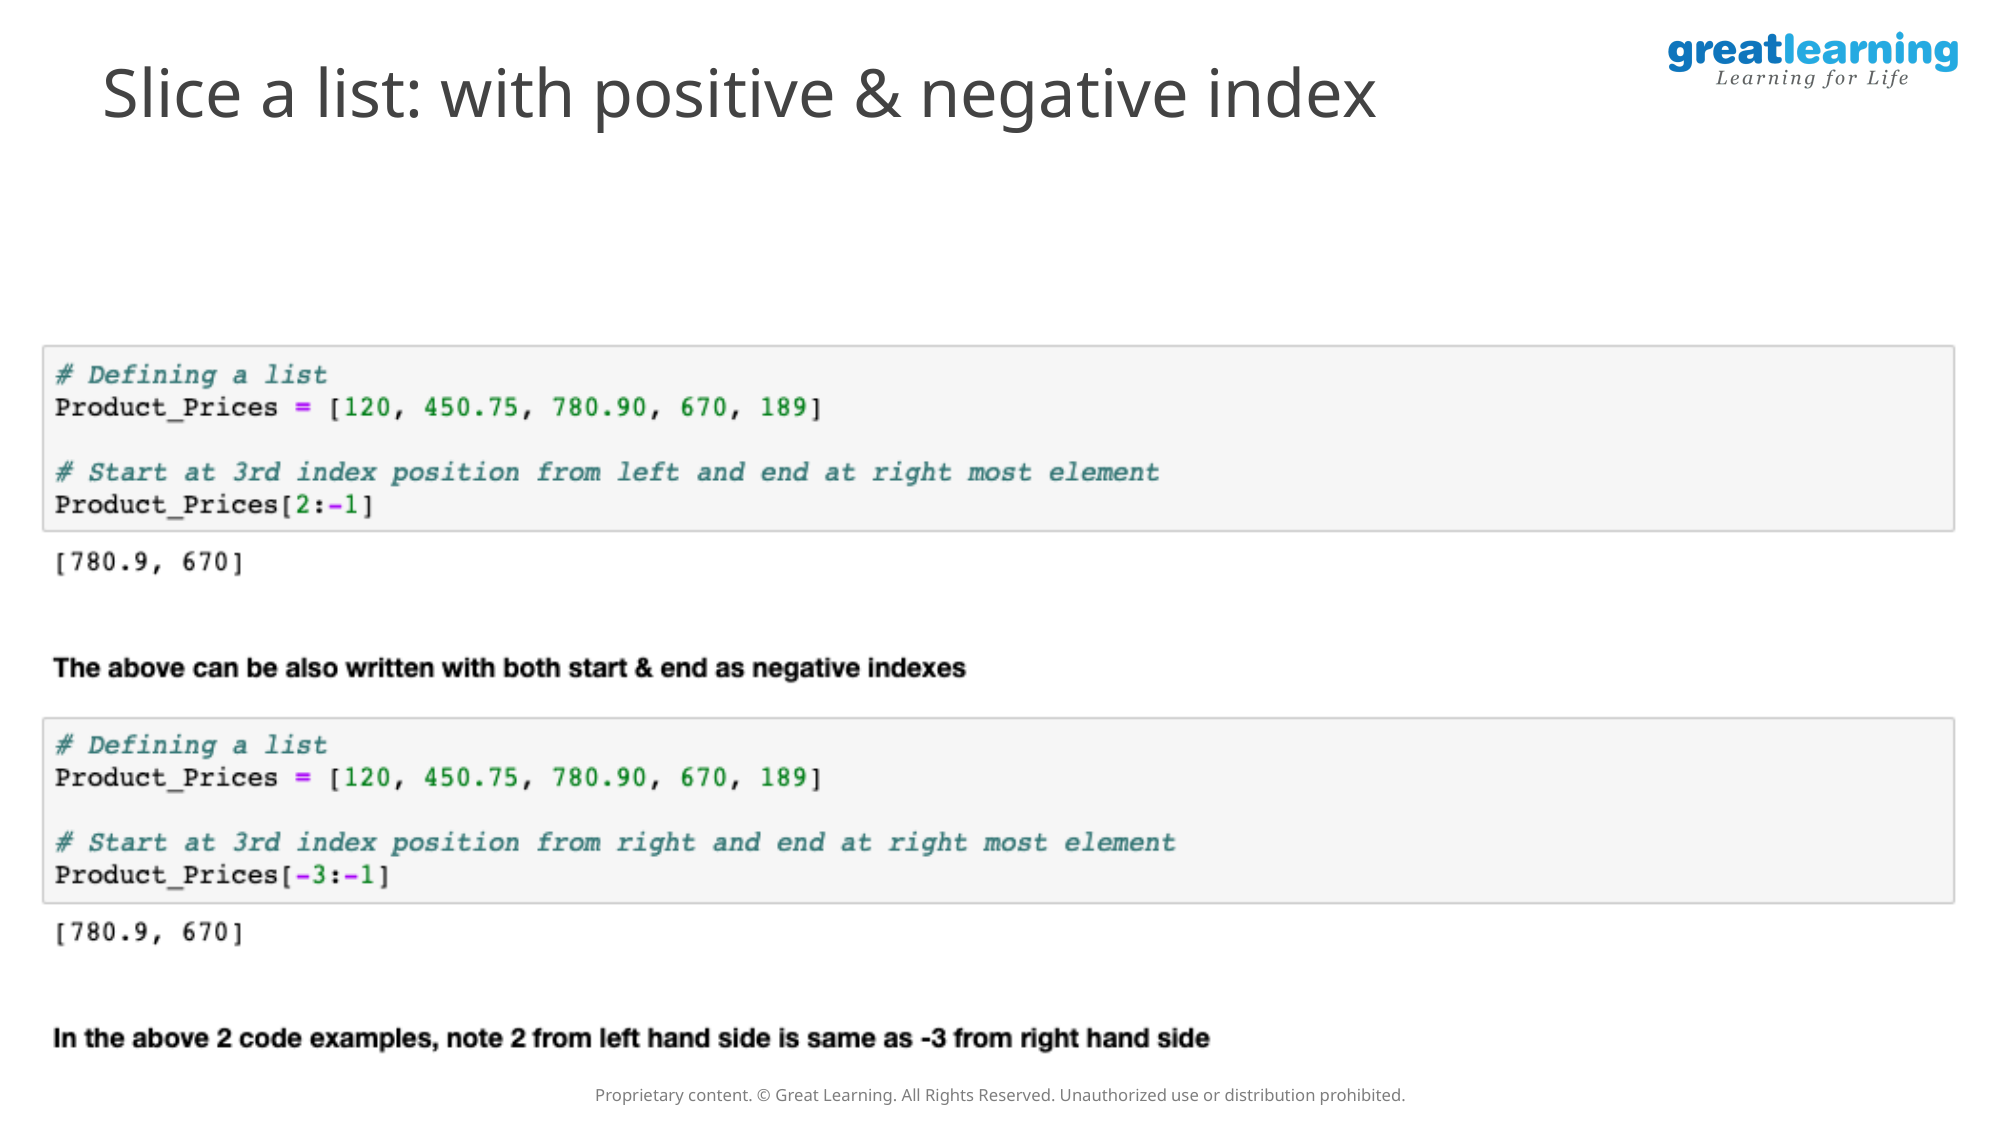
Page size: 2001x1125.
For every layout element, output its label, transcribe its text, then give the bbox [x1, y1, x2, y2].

picture [32, 334, 1967, 1063]
picture [1713, 31, 1958, 89]
text_box Slice a list: with positive & negative index [82, 30, 1713, 224]
